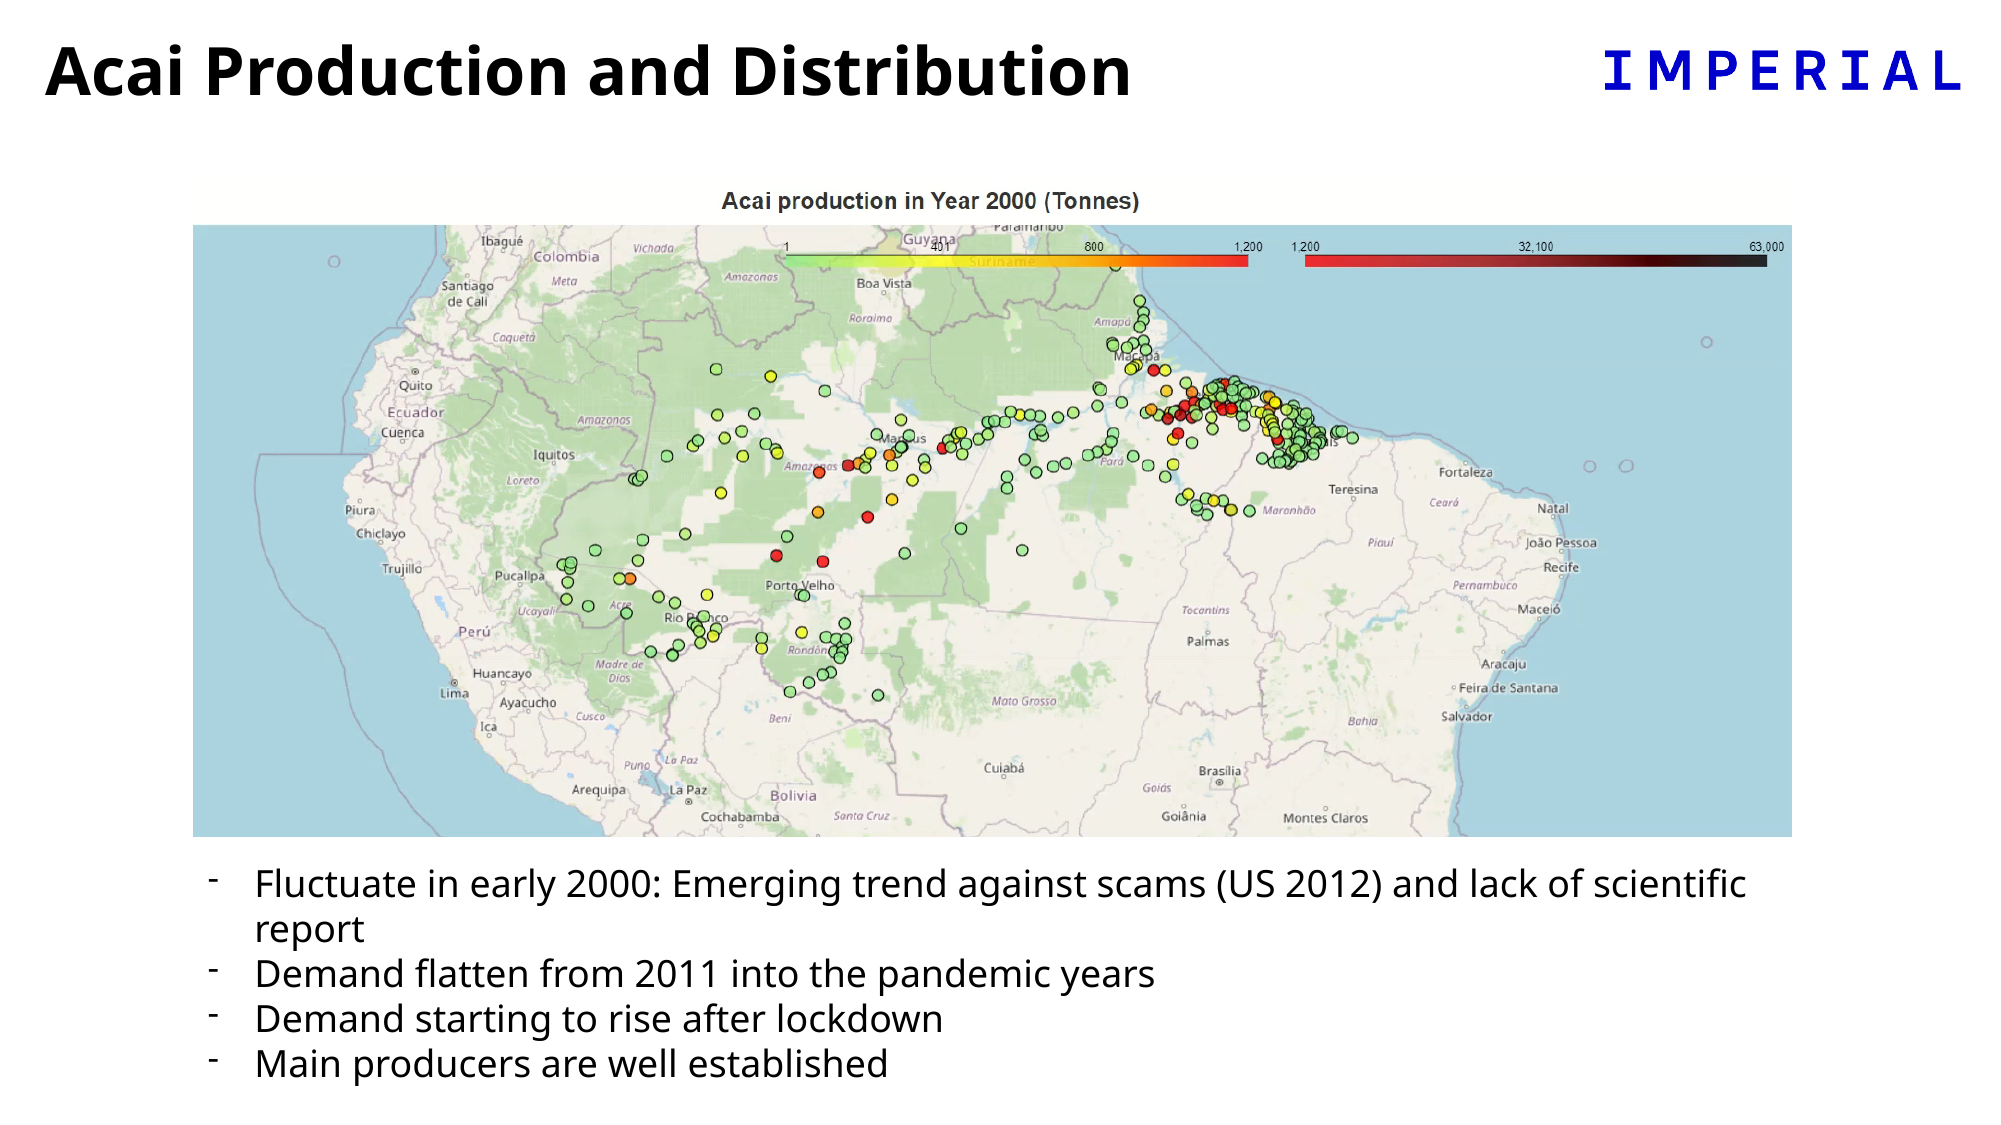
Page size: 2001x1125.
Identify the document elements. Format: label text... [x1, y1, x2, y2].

text_box Fluctuate in early 2000: Emerging trend against scams (US 2012) and lack of scientific report Demand flatten from 2011 into the pandemic years Demand starting to rise after lockdown Main producers are well established [192, 852, 1825, 1125]
picture [1756, 23, 1974, 112]
title Acai Production and Distribution [30, 0, 1756, 148]
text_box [191, 178, 1793, 839]
